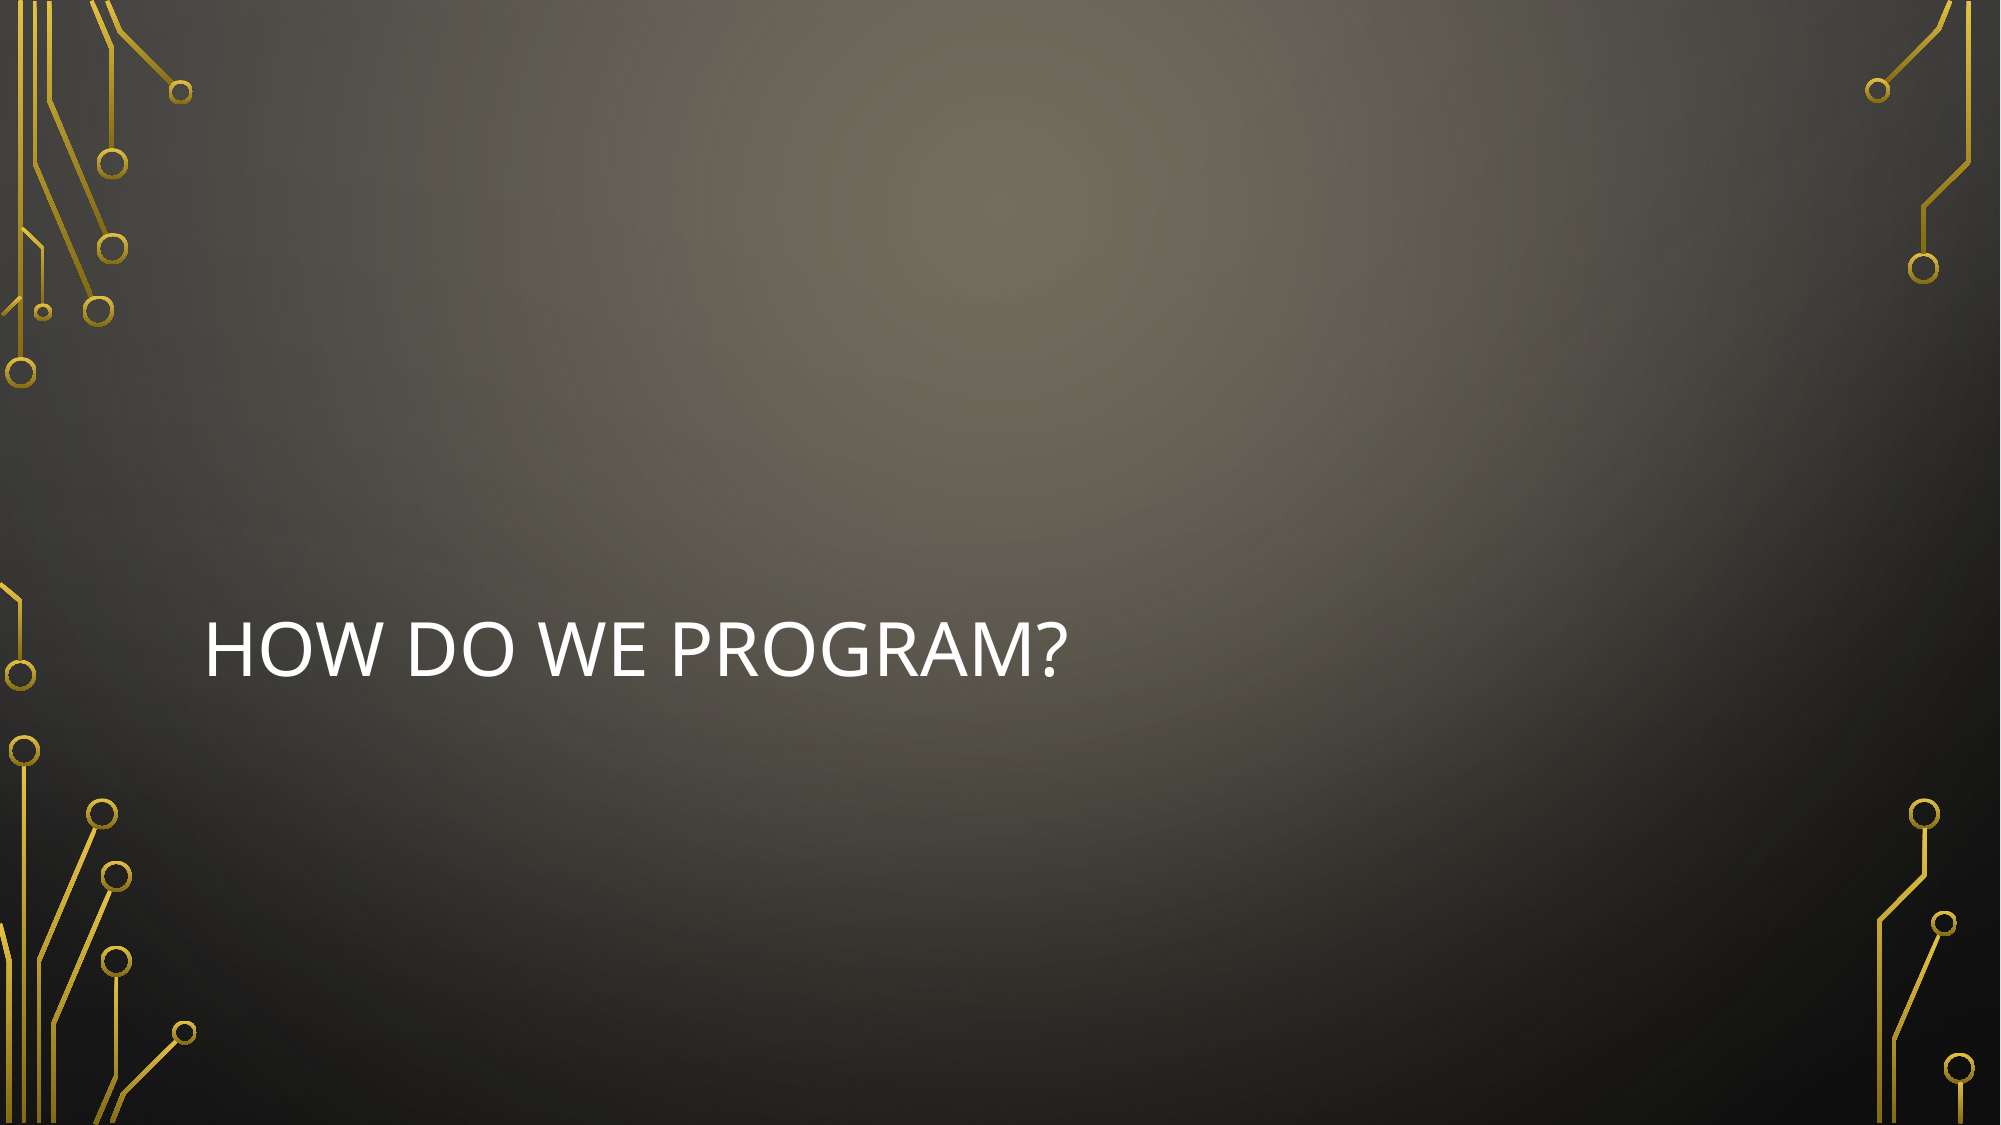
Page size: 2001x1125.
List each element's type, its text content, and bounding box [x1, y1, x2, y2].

title How do we program? [187, 232, 1813, 701]
